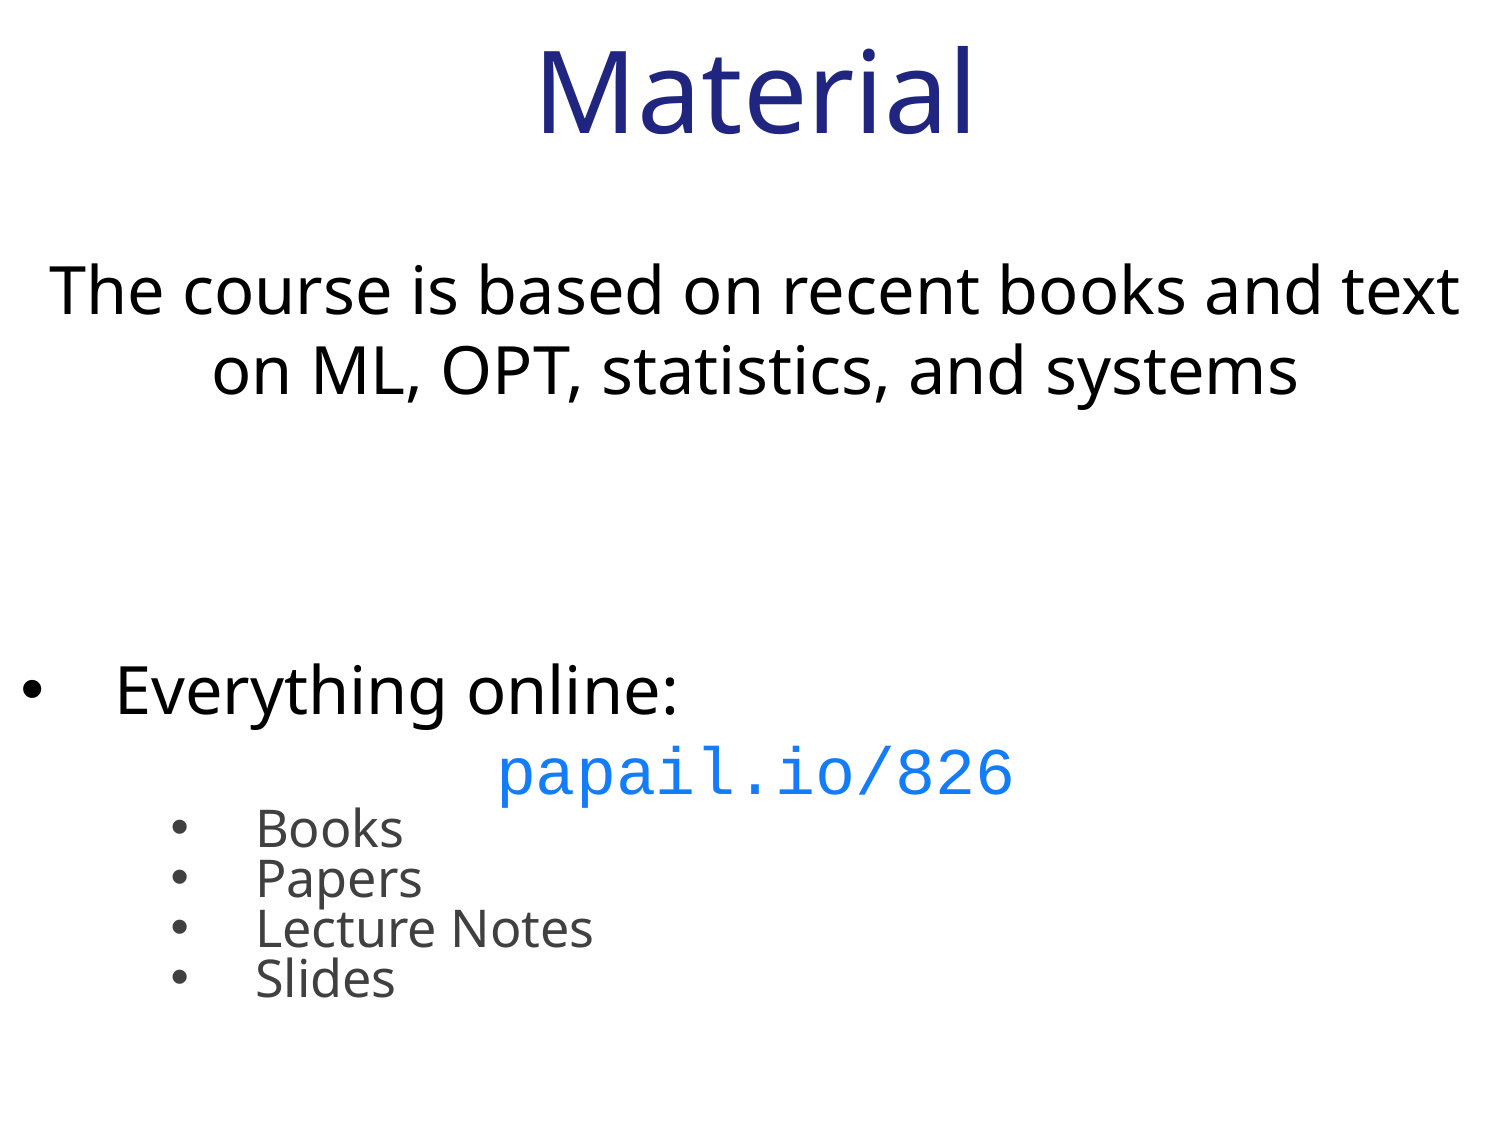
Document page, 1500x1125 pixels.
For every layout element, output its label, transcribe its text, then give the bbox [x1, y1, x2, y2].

title Material [6, 0, 1500, 160]
text_box The course is based on recent books and text on ML, OPT, statistics, and systems Everything online: papail.io/826 Books Papers Lecture Notes Slides [5, 160, 1500, 1125]
